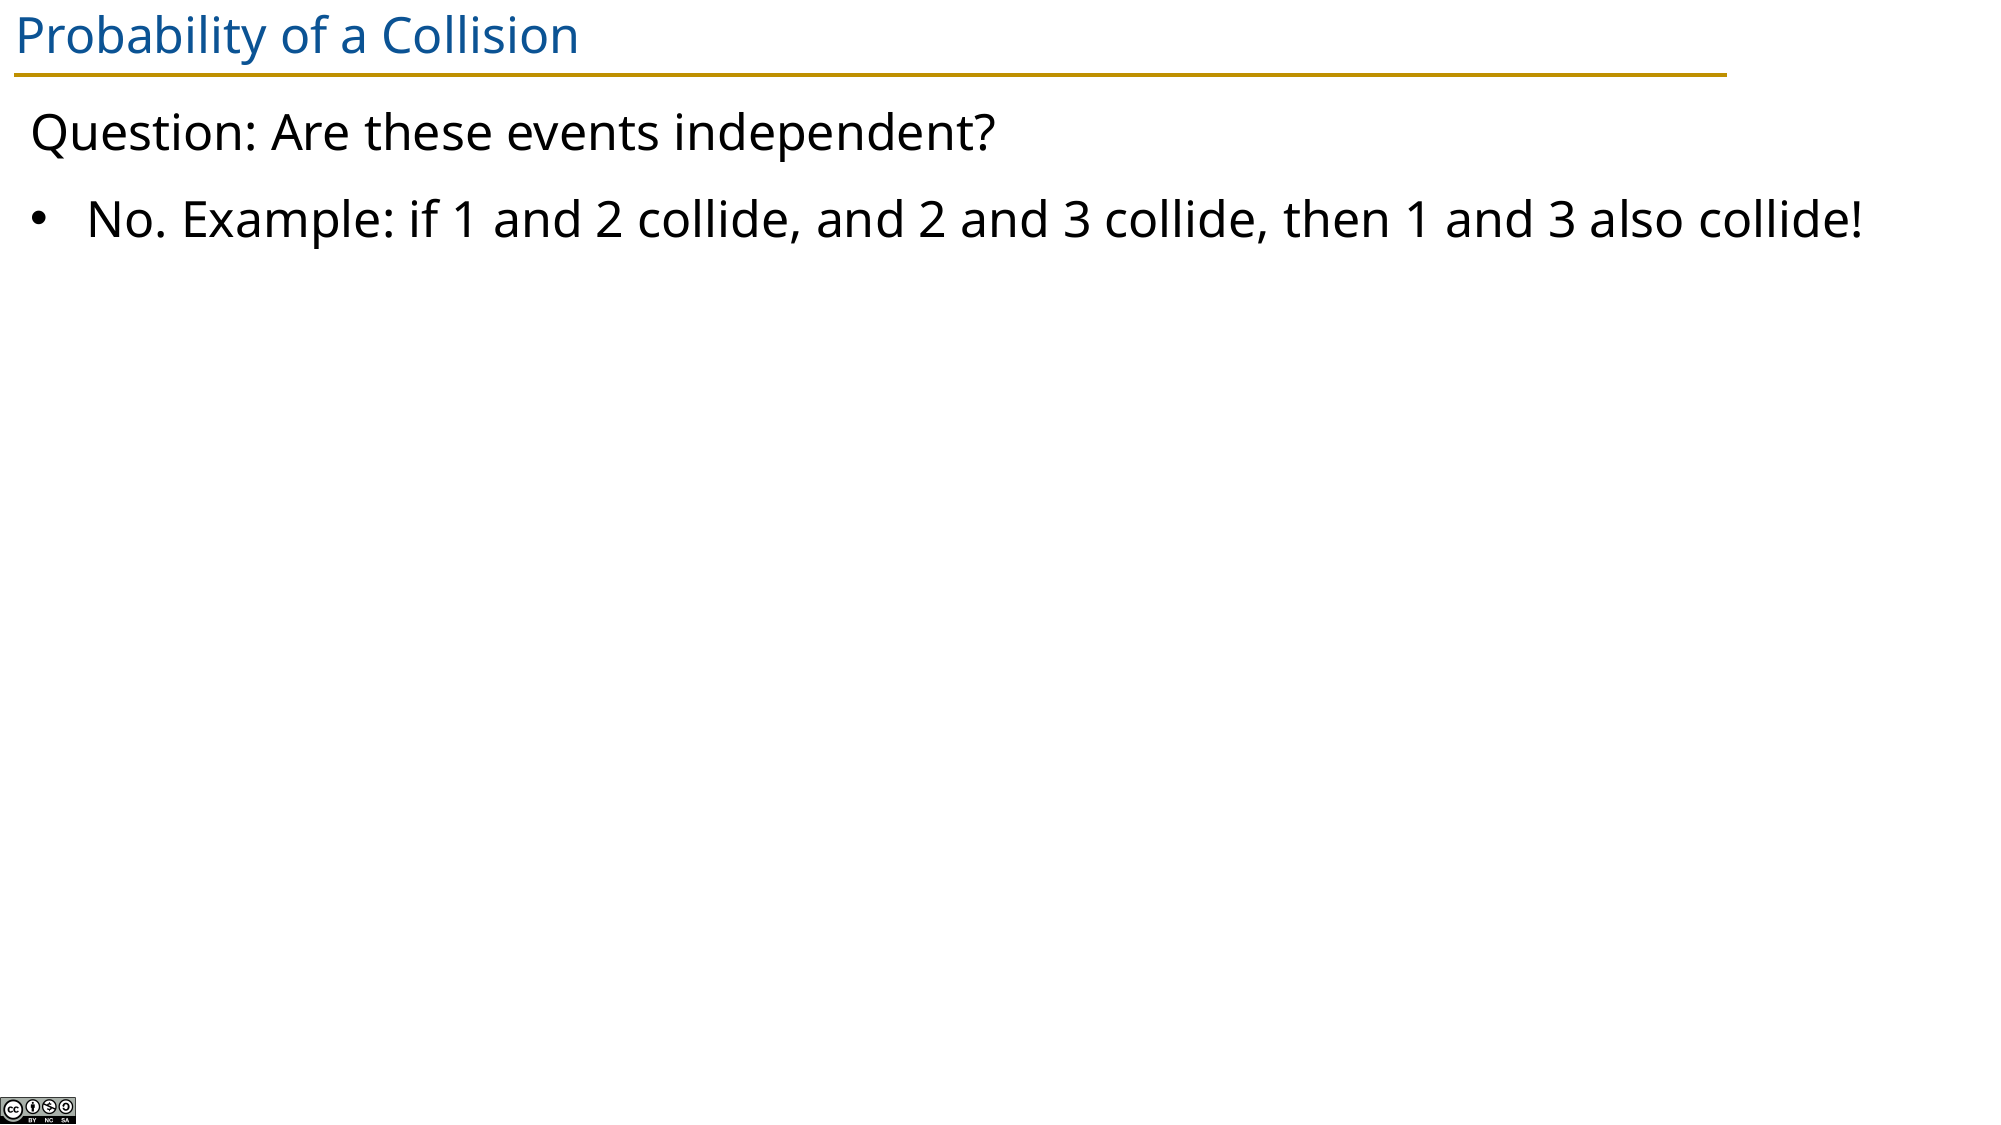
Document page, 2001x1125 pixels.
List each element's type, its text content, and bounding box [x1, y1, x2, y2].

text_box [145, 45, 177, 107]
title Probability of a Collision [0, 0, 1725, 75]
picture [0, 1097, 76, 1124]
